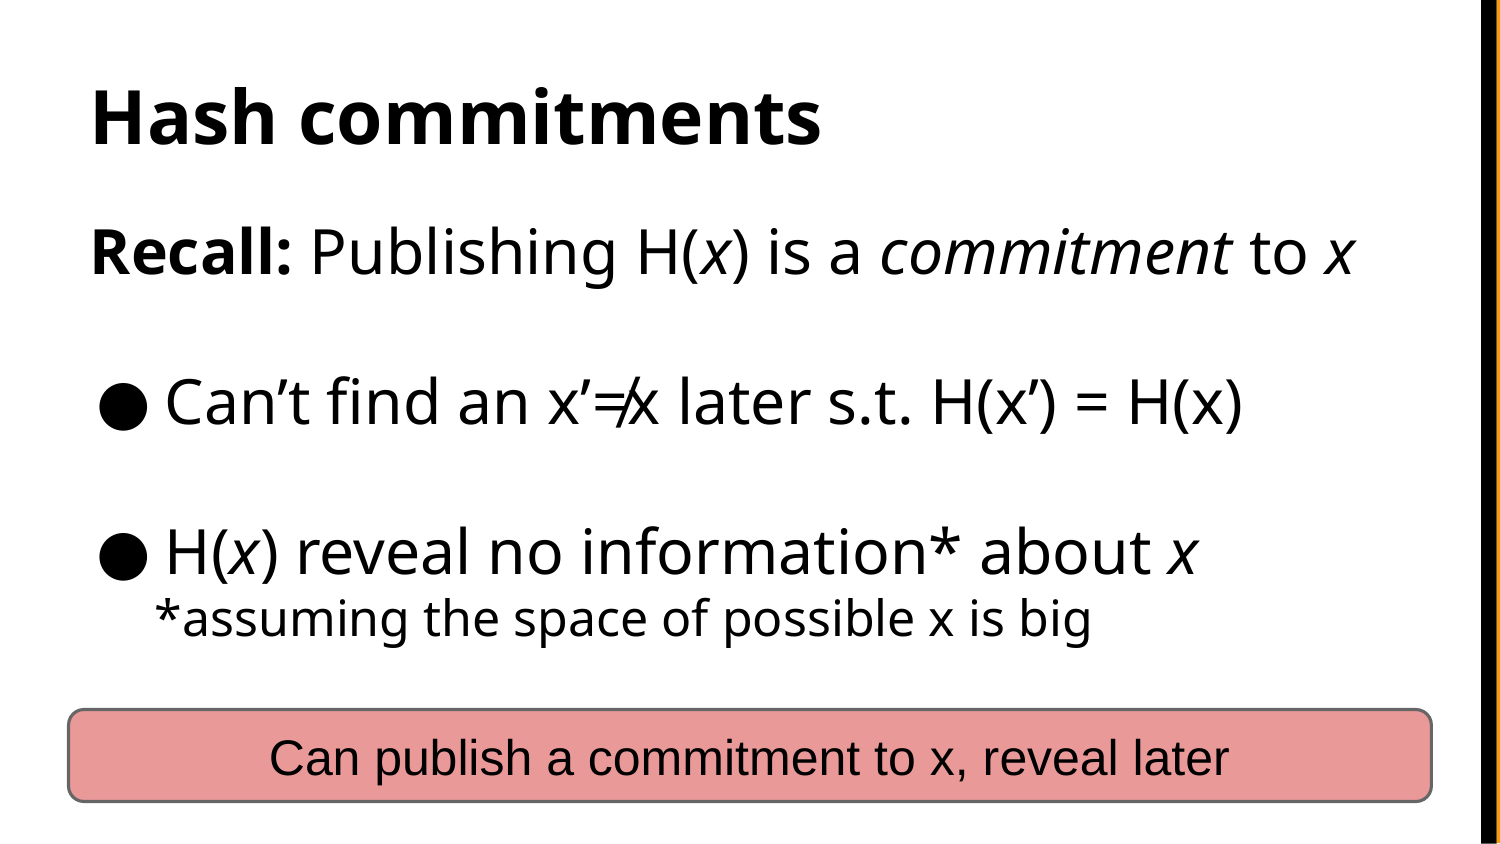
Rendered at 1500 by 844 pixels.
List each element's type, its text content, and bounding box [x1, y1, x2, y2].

text_box Can publish a commitment to x, reveal later [68, 709, 1432, 802]
text_box Recall: Publishing H(x) is a commitment to x Can’t find an x’≠x later s.t. H(x’) = H(x) H(x) reveal no information* about x *assuming the space of possible x is big [75, 196, 1425, 711]
text_box Recall: Publishing H(x) is a commitment to x Can’t find an x’≠x later s.t. H(x’) = H(x) H(x) reveal no information* about x *assuming the space of possible x is big [75, 800, 1425, 808]
text_box Hash commitments [74, 33, 1452, 175]
